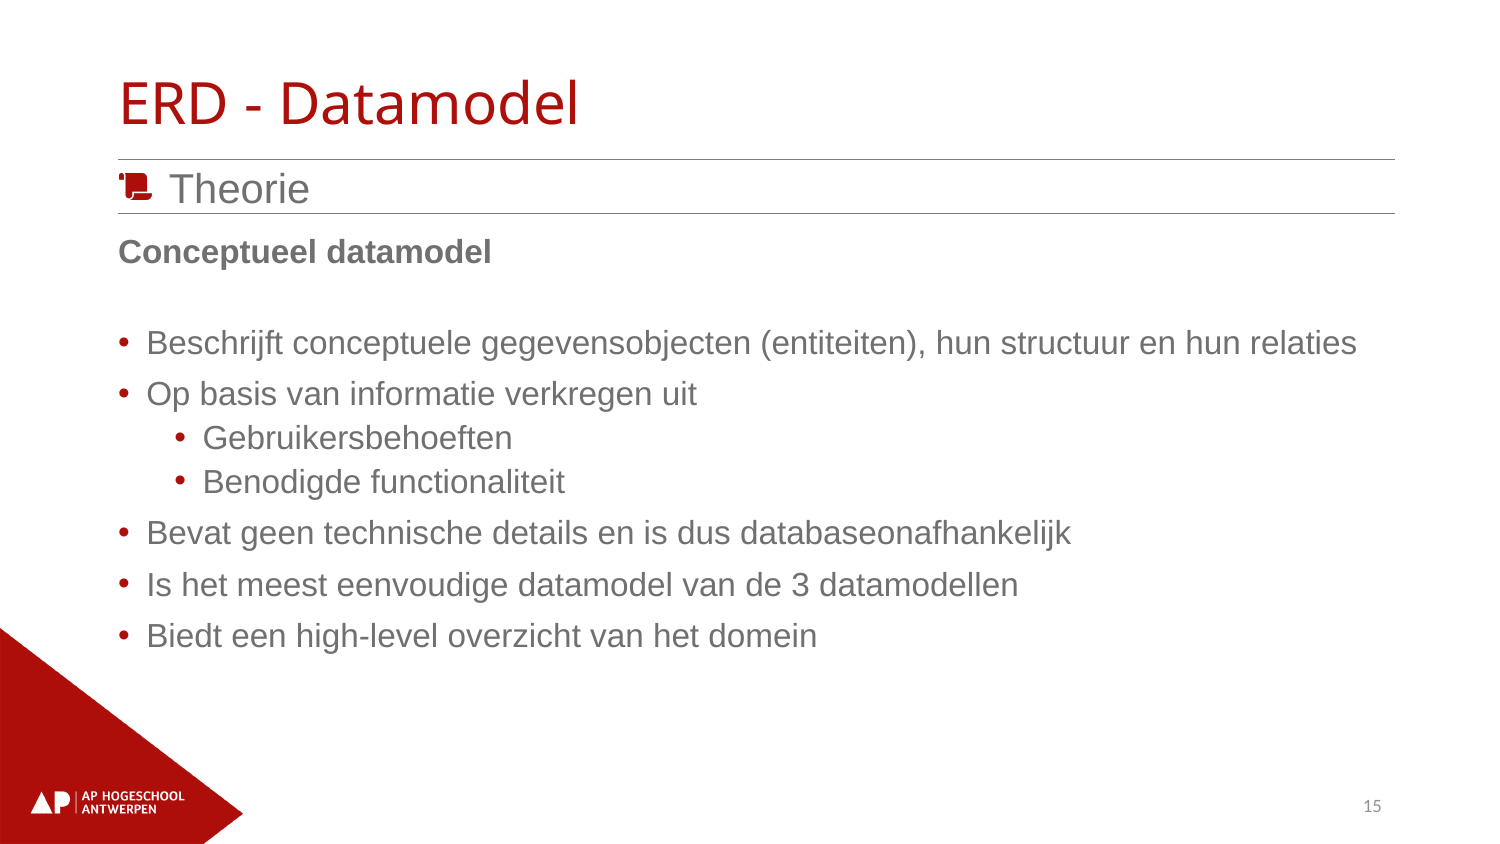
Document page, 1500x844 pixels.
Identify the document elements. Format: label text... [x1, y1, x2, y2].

picture [0, 623, 246, 844]
list Conceptueel datamodel Beschrijft conceptuele gegevensobjecten (entiteiten), hun structuur en hun relaties Op basis van informatie verkregen uit Gebruikersbehoeften Benodigde functionaliteit Bevat geen technische details en is dus databaseonafhankelijk Is het meest eenvoudige datamodel van de 3 datamodellen Biedt een high-level overzicht van het domein [103, 226, 1429, 690]
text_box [118, 154, 1429, 220]
title ERD - Datamodel [103, 66, 1397, 141]
slide_number 15 [1263, 782, 1397, 827]
